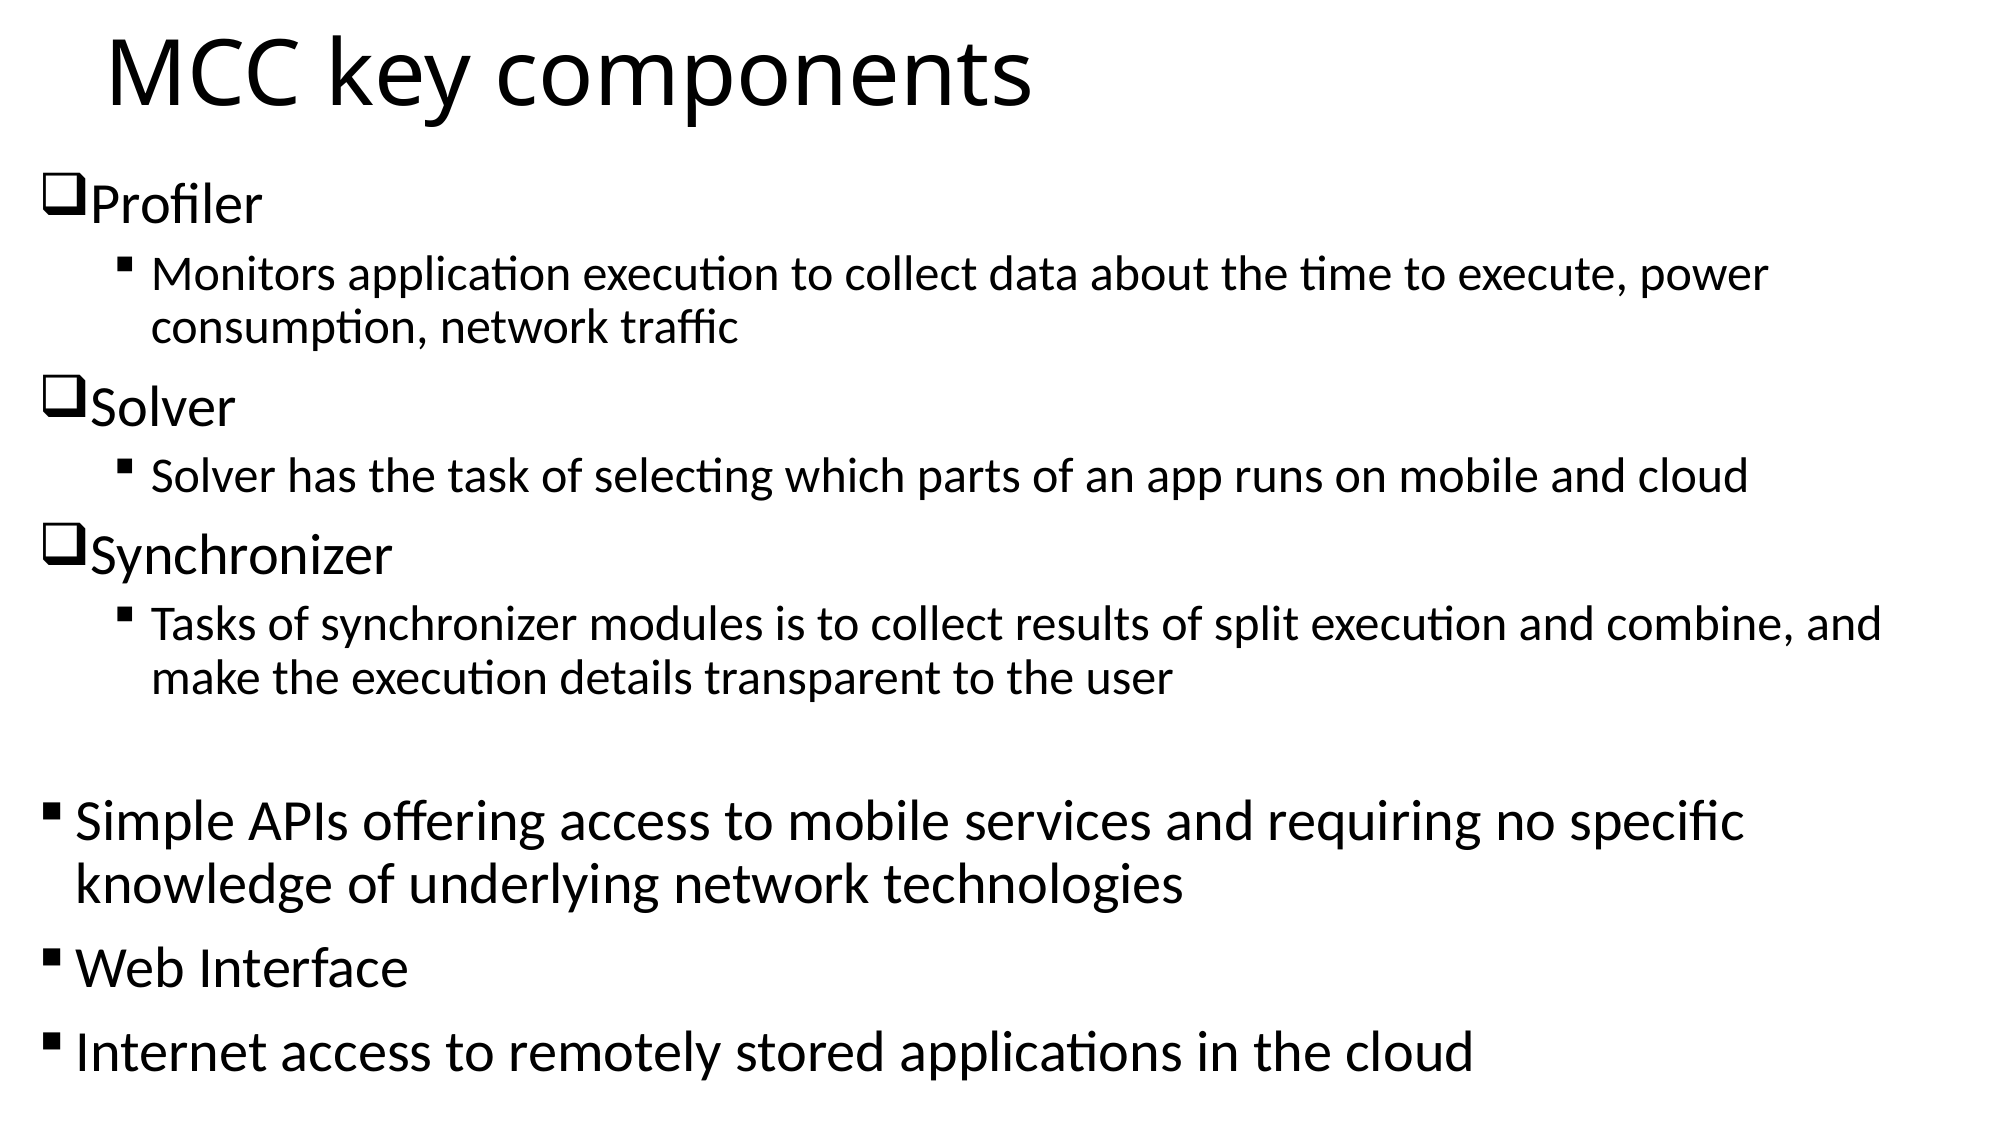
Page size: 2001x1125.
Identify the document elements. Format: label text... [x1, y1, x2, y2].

list Profiler Monitors application execution to collect data about the time to execute, power consumption, network traffic Solver Solver has the task of selecting which parts of an app runs on mobile and cloud Synchronizer Tasks of synchronizer modules is to collect results of split execution and combine, and make the execution details transparent to the user Simple APIs offering access to mobile services and requiring no specific knowledge of underlying network technologies Web Interface Internet access to remotely stored applications in the cloud [23, 166, 1978, 1097]
title MCC key components [89, 11, 1815, 140]
